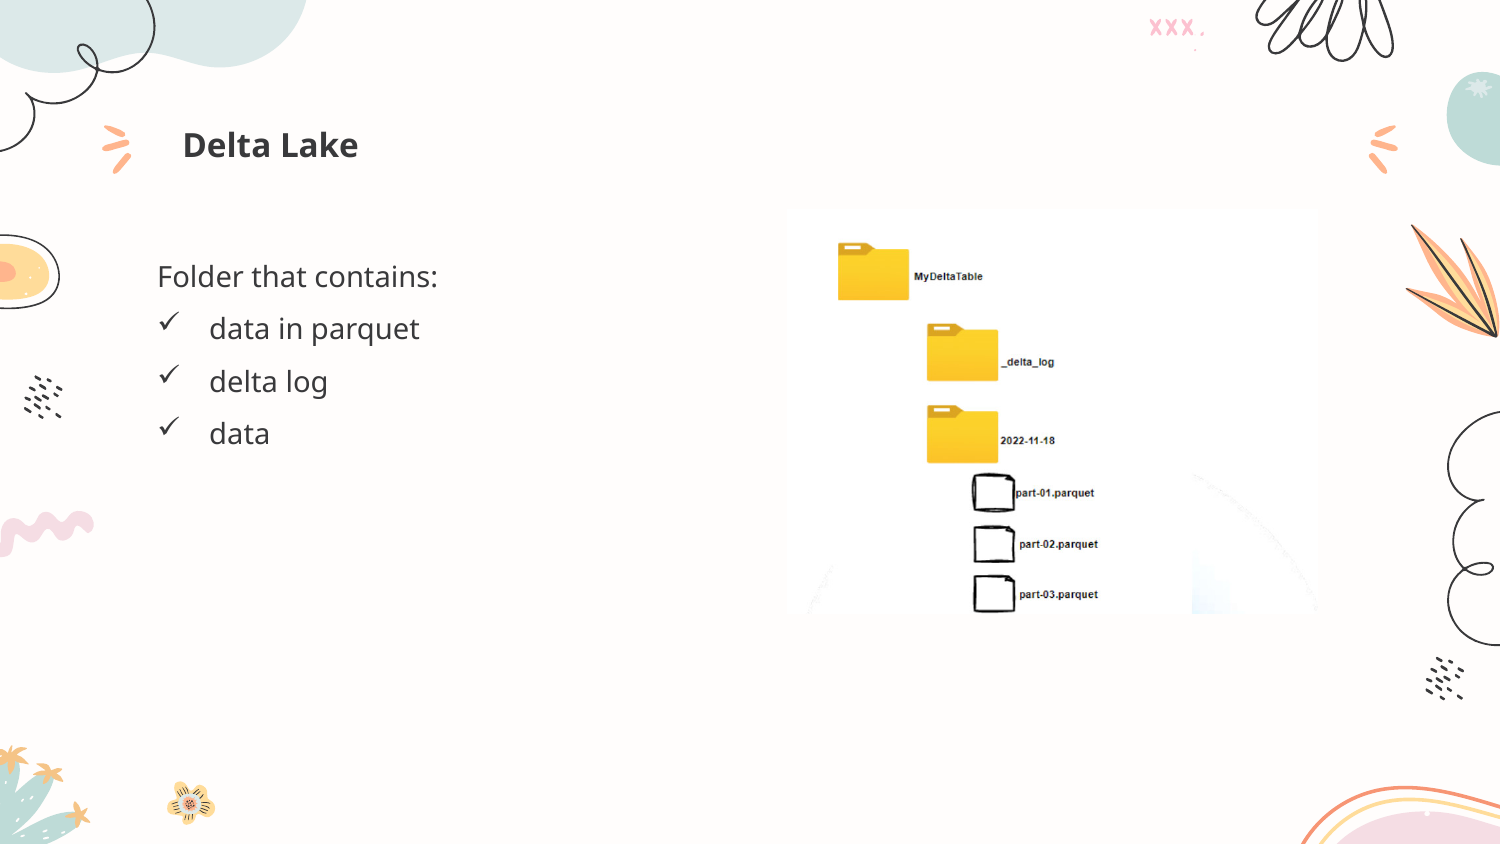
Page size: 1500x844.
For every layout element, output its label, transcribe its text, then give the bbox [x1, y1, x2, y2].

title Delta Lake [0, 109, 542, 204]
picture [787, 209, 1318, 614]
list Folder that contains: data in parquet delta log data [119, 225, 778, 704]
